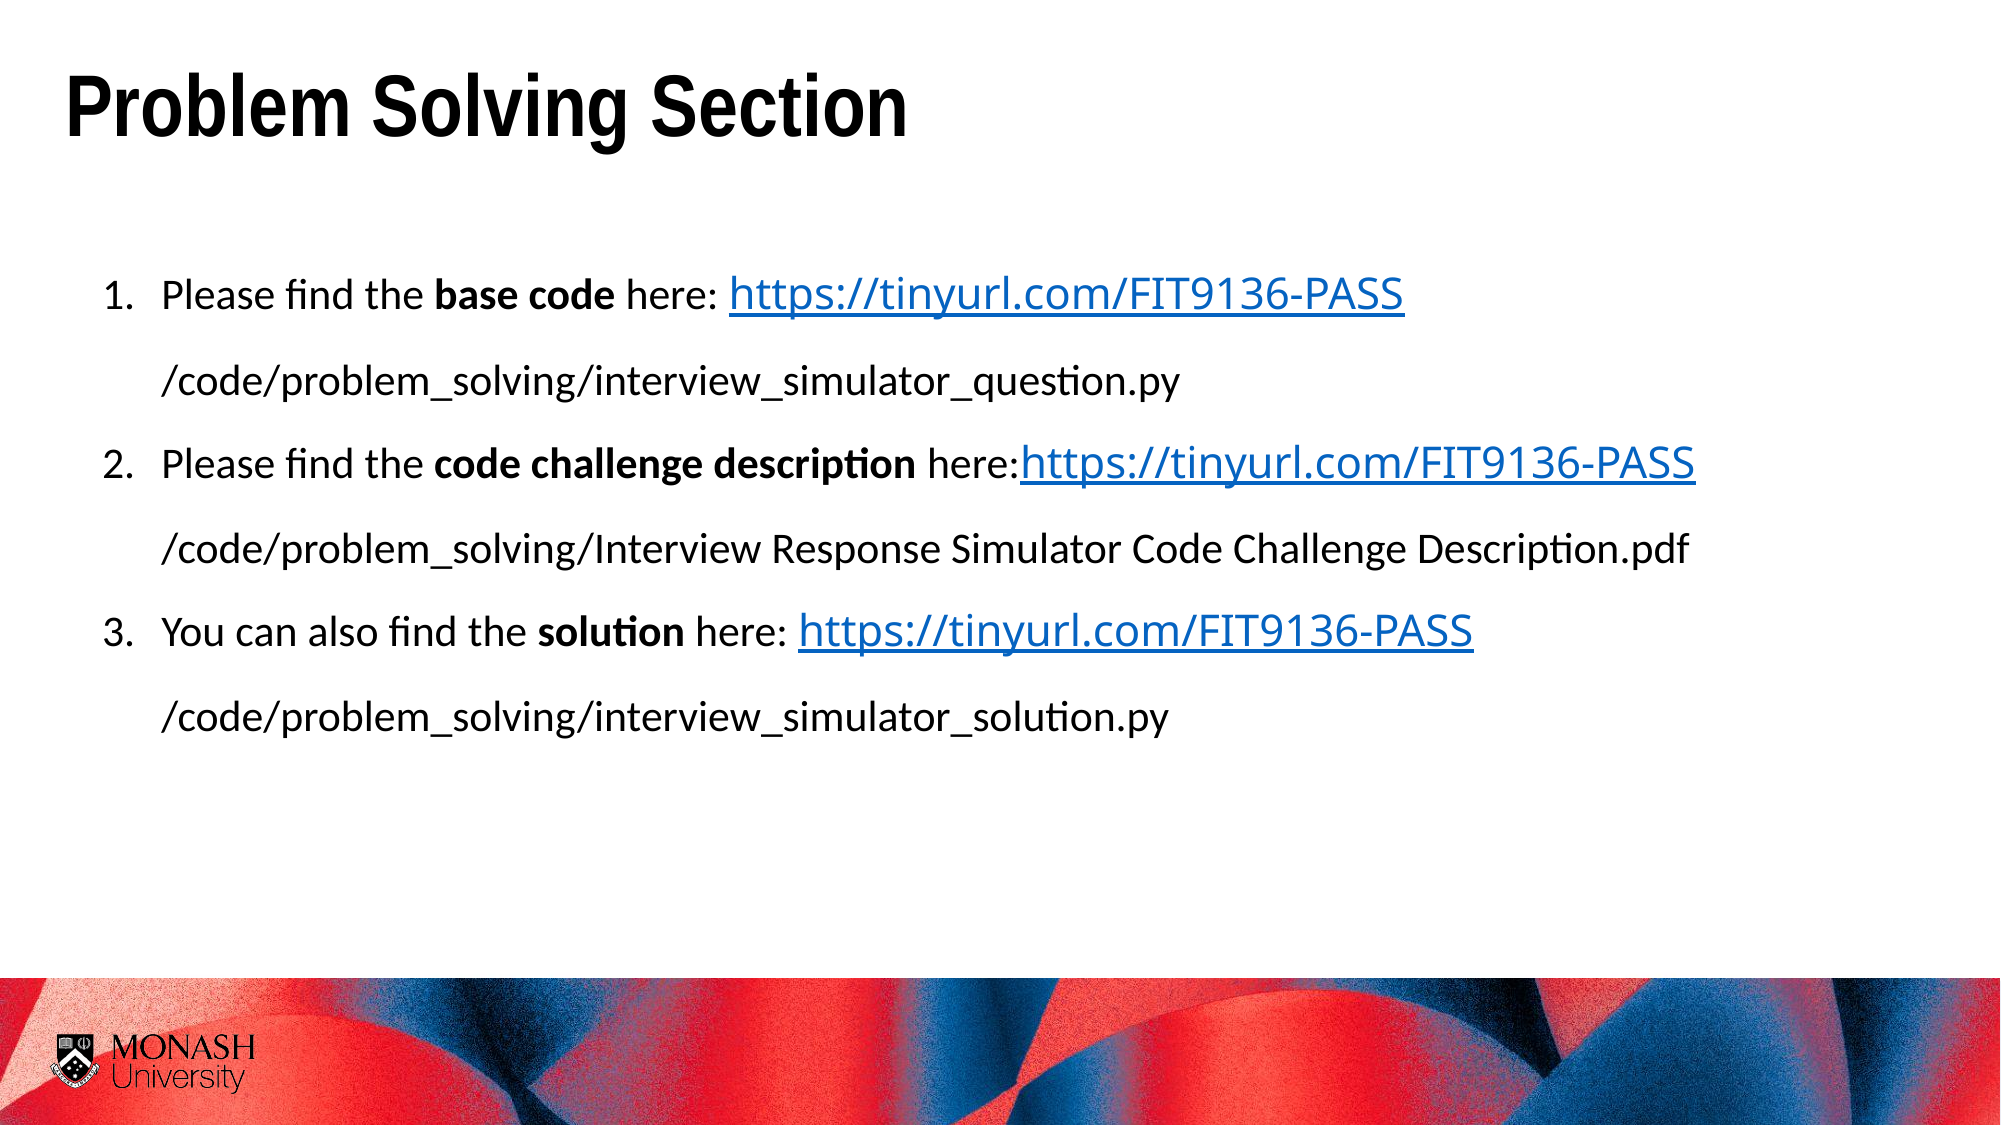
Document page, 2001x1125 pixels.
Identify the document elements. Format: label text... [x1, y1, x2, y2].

text_box Problem Solving Section [50, 53, 1408, 175]
text_box Please find the base code here: https://tinyurl.com/FIT9136-PASS/code/problem_solving/interview_simulator_question.py Please find the code challenge description here:https://tinyurl.com/FIT9136-PASS/code/problem_solving/Interview Response Simulator Code Challenge Description.pdf You can also find the solution here: https://tinyurl.com/FIT9136-PASS/code/problem_solving/interview_simulator_solution.py [71, 221, 2000, 756]
picture [0, 0, 2001, 1125]
